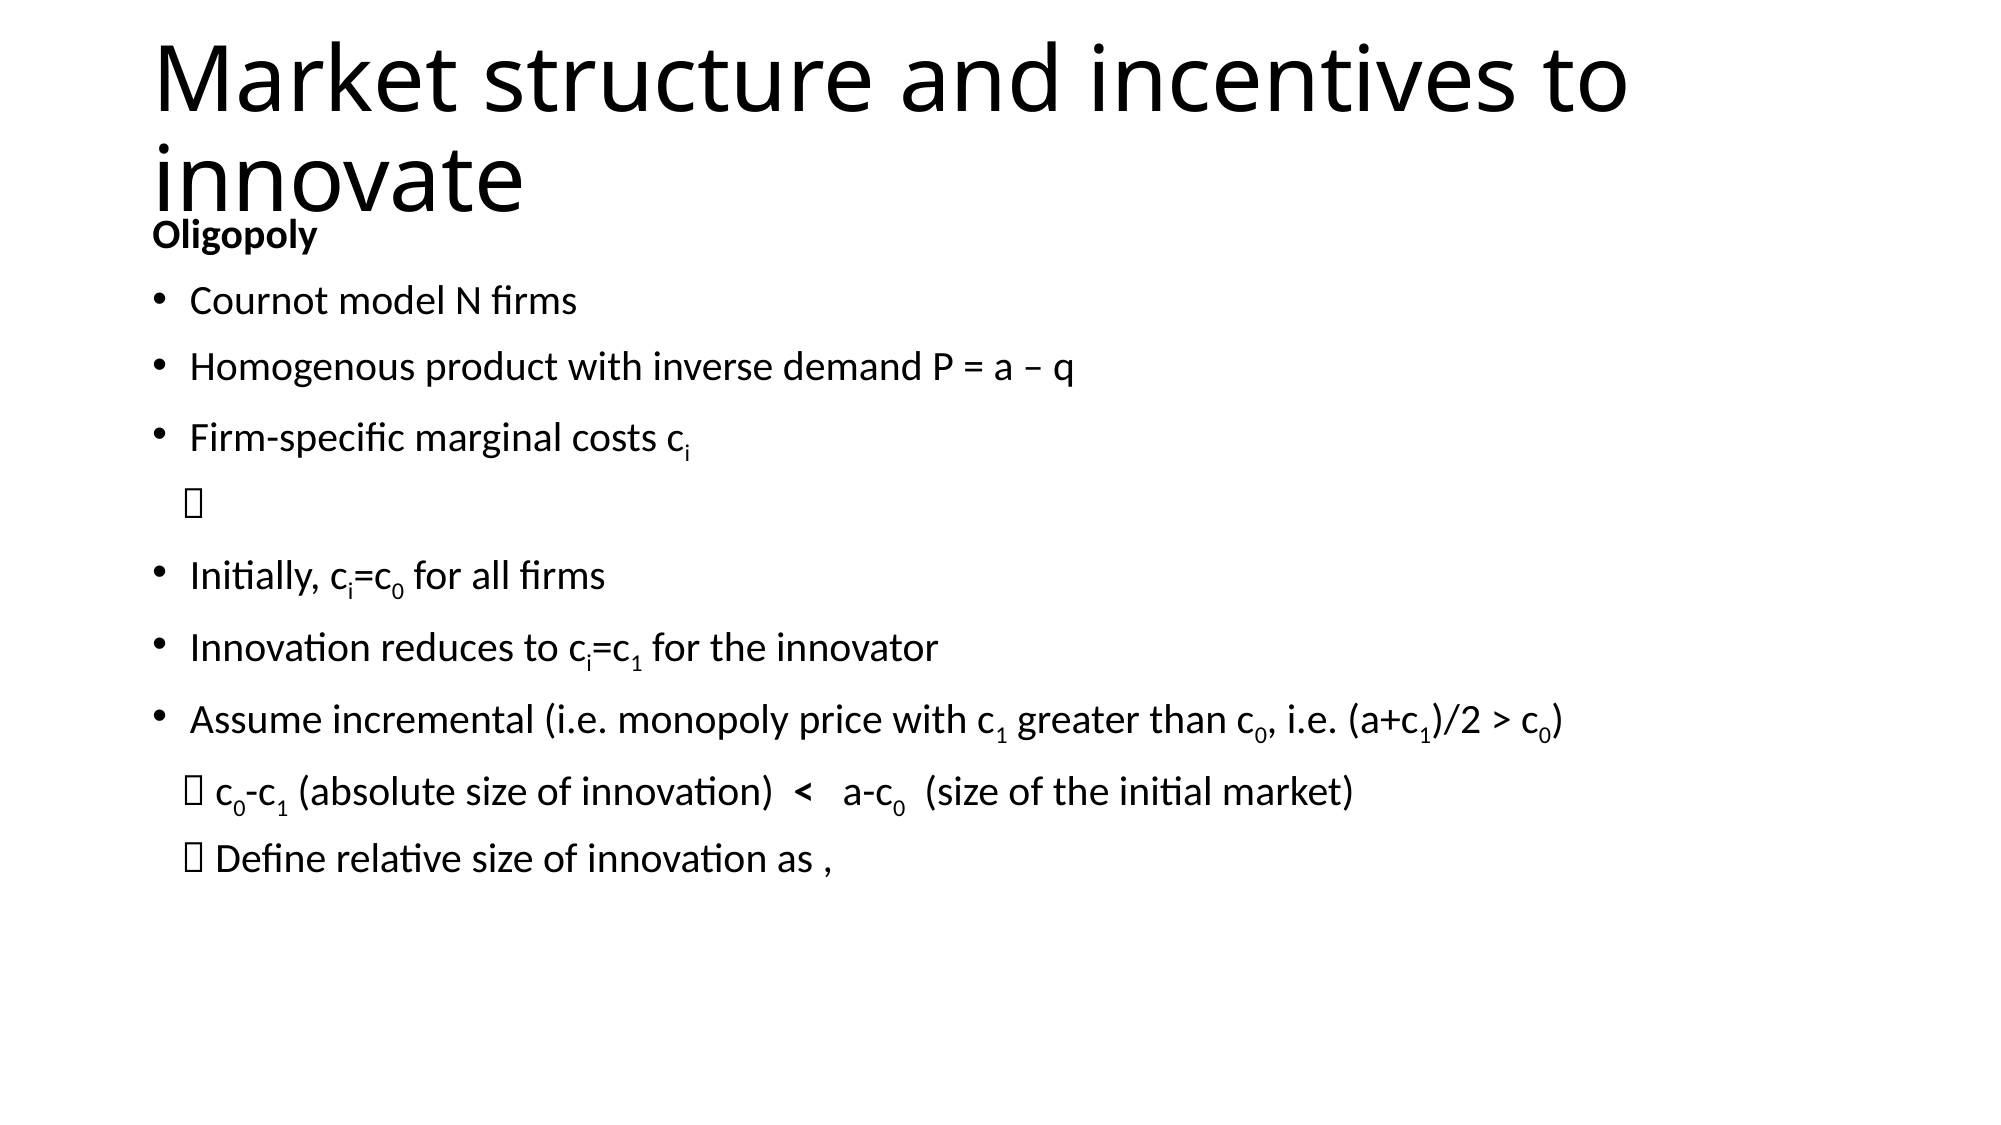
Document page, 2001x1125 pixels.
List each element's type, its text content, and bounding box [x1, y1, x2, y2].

text_box Market structure and incentives to innovate [137, 23, 1863, 241]
